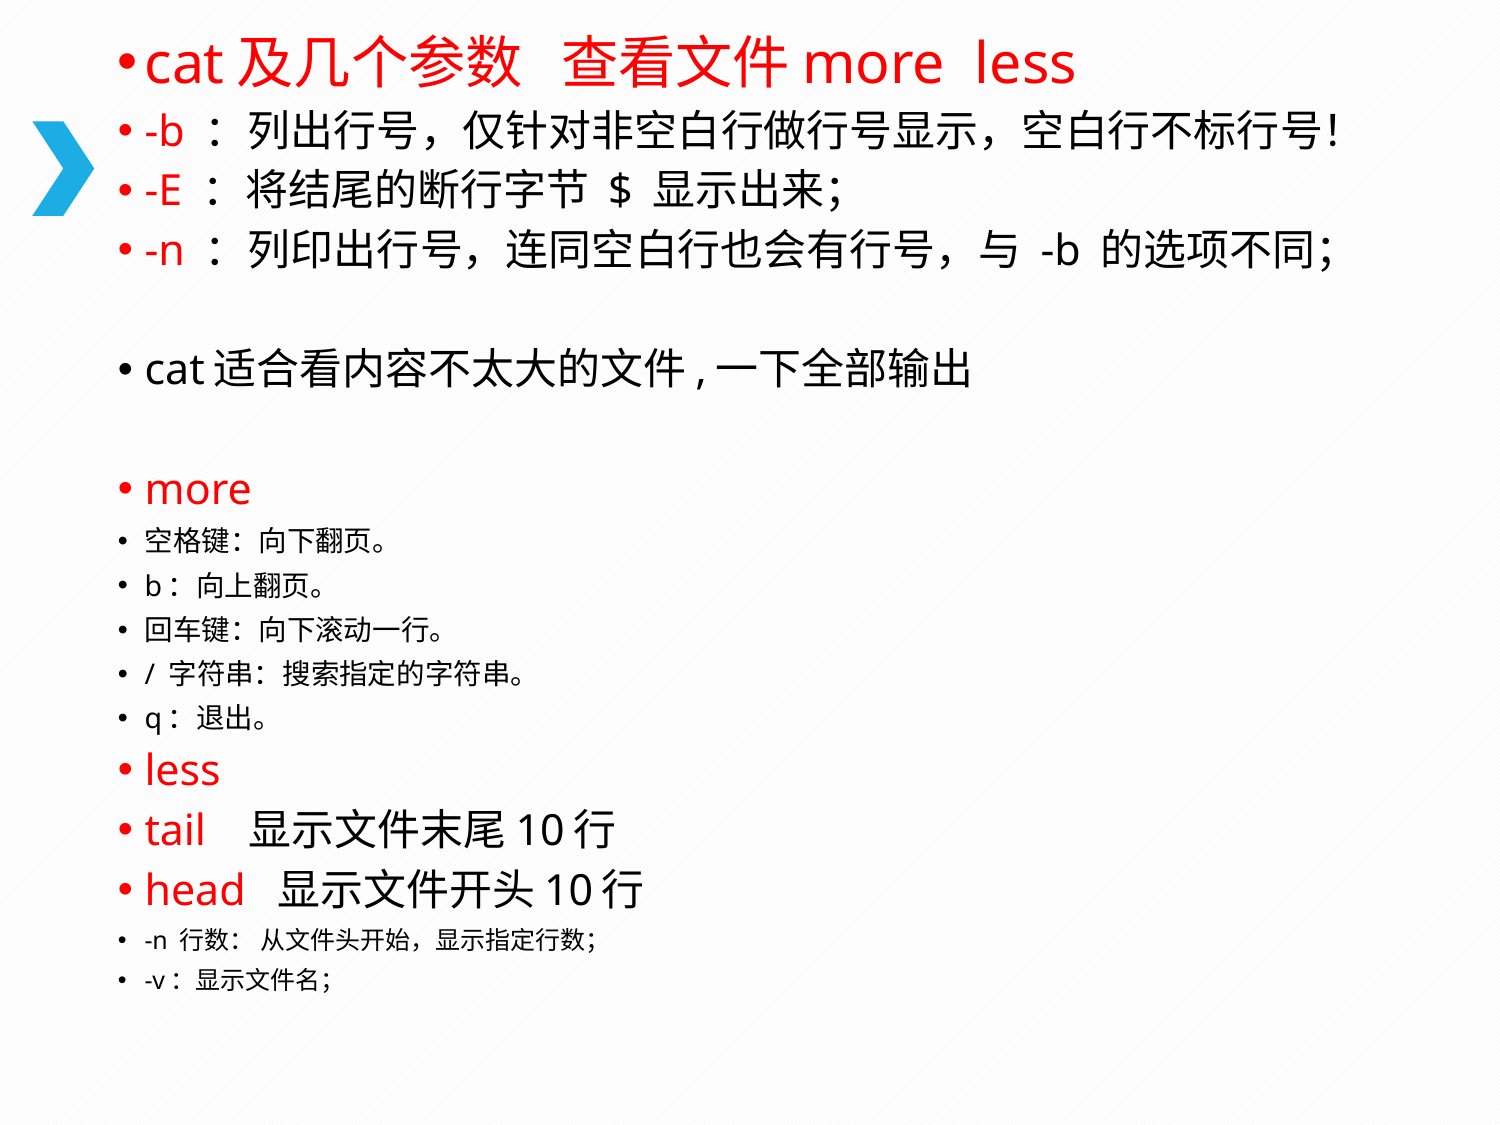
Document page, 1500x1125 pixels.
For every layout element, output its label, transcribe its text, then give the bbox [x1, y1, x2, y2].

list cat及几个参数 查看文件more less -b ：列出行号，仅针对非空白行做行号显示，空白行不标行号！ -E ：将结尾的断行字节 $ 显示出来； -n ：列印出行号，连同空白行也会有行号，与 -b 的选项不同； cat适合看内容不太大的文件,一下全部输出 more 空格键：向下翻页。 b：向上翻页。 回车键：向下滚动一行。 / 字符串：搜索指定的字符串。 q：退出。 less tail 显示文件末尾10行 head 显示文件开头10行 -n 行数： 从文件头开始，显示指定行数； -v：显示文件名； [103, 25, 1397, 1014]
